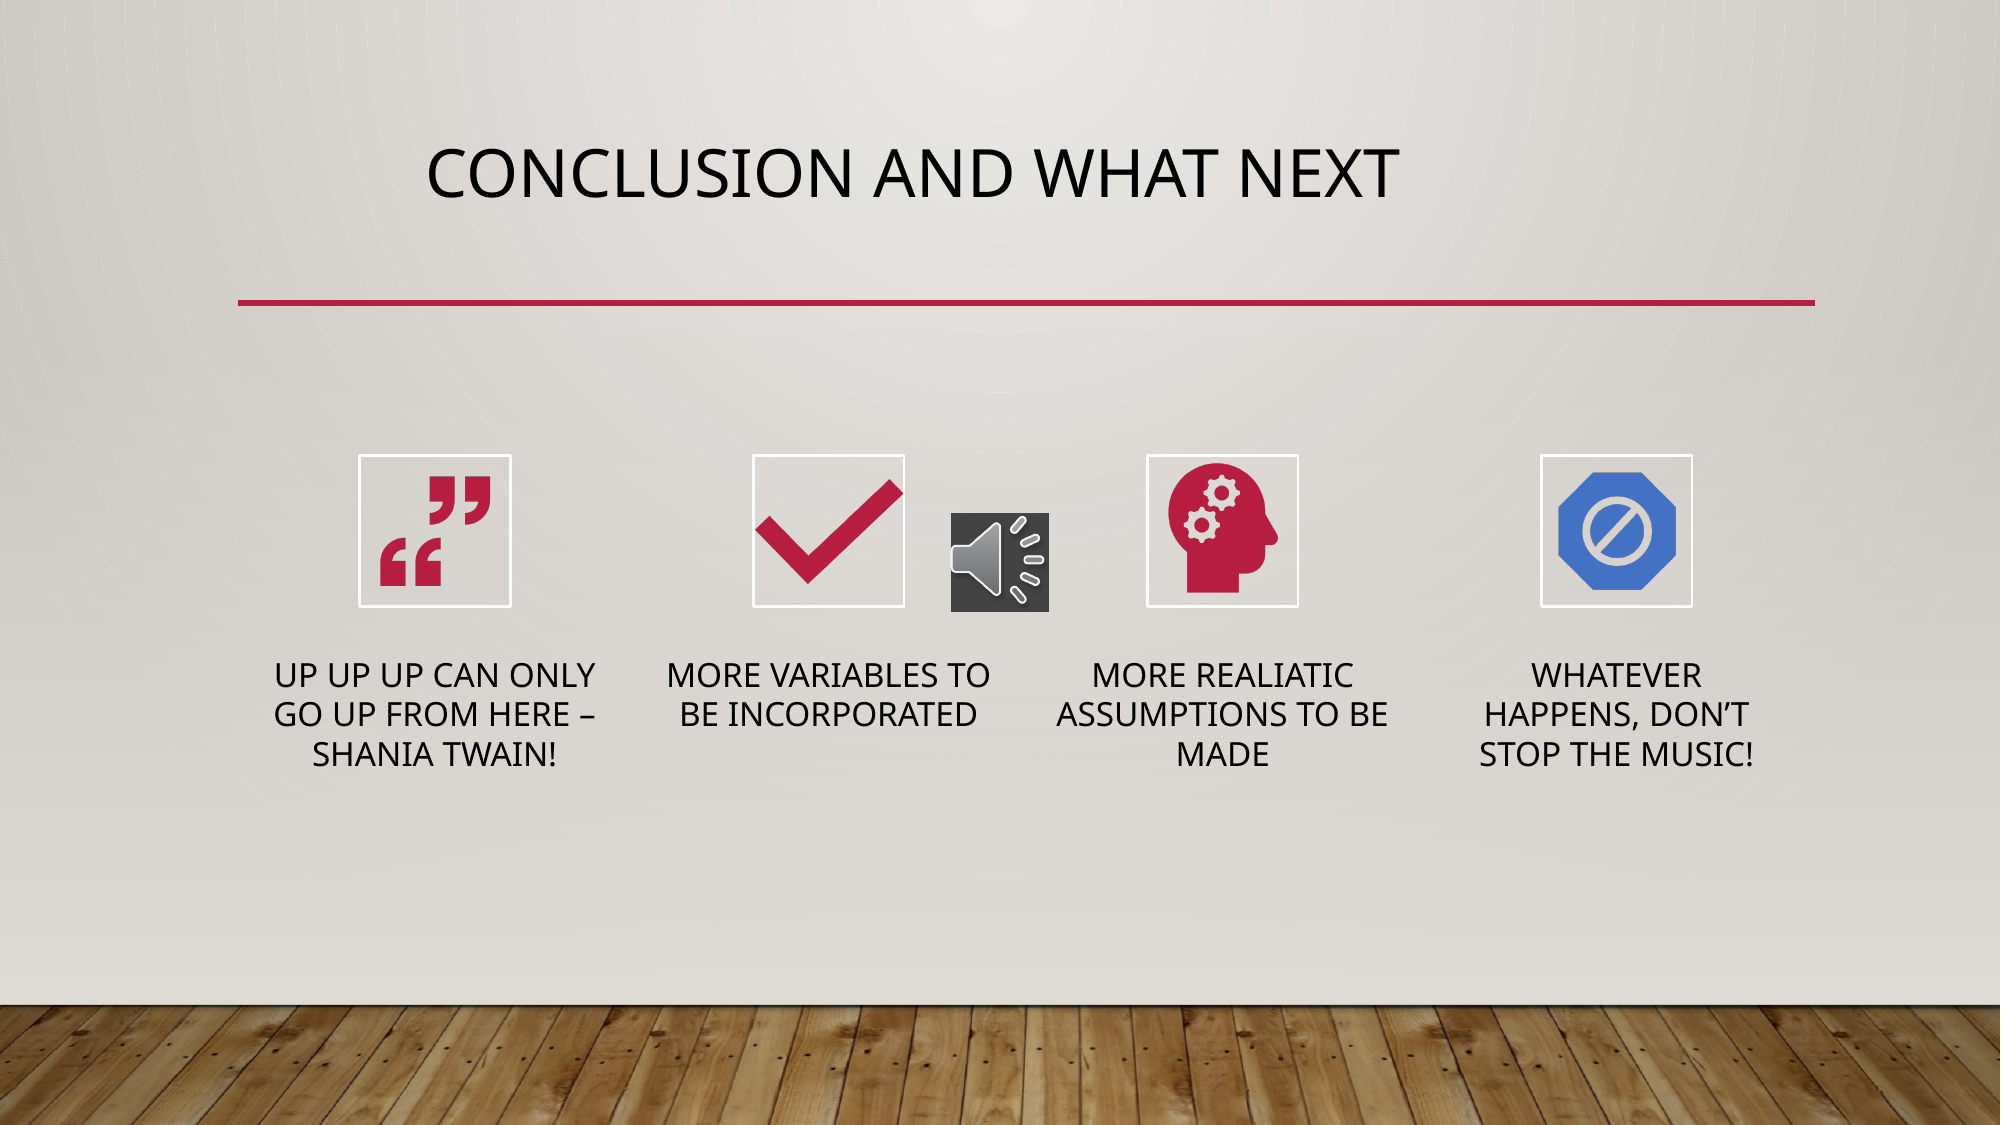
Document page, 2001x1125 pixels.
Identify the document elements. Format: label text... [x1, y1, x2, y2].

picture [949, 512, 1051, 613]
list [237, 330, 1814, 897]
title CONCLUSION AND WHAT NEXT [238, 131, 1814, 305]
picture [0, 1005, 2000, 1125]
